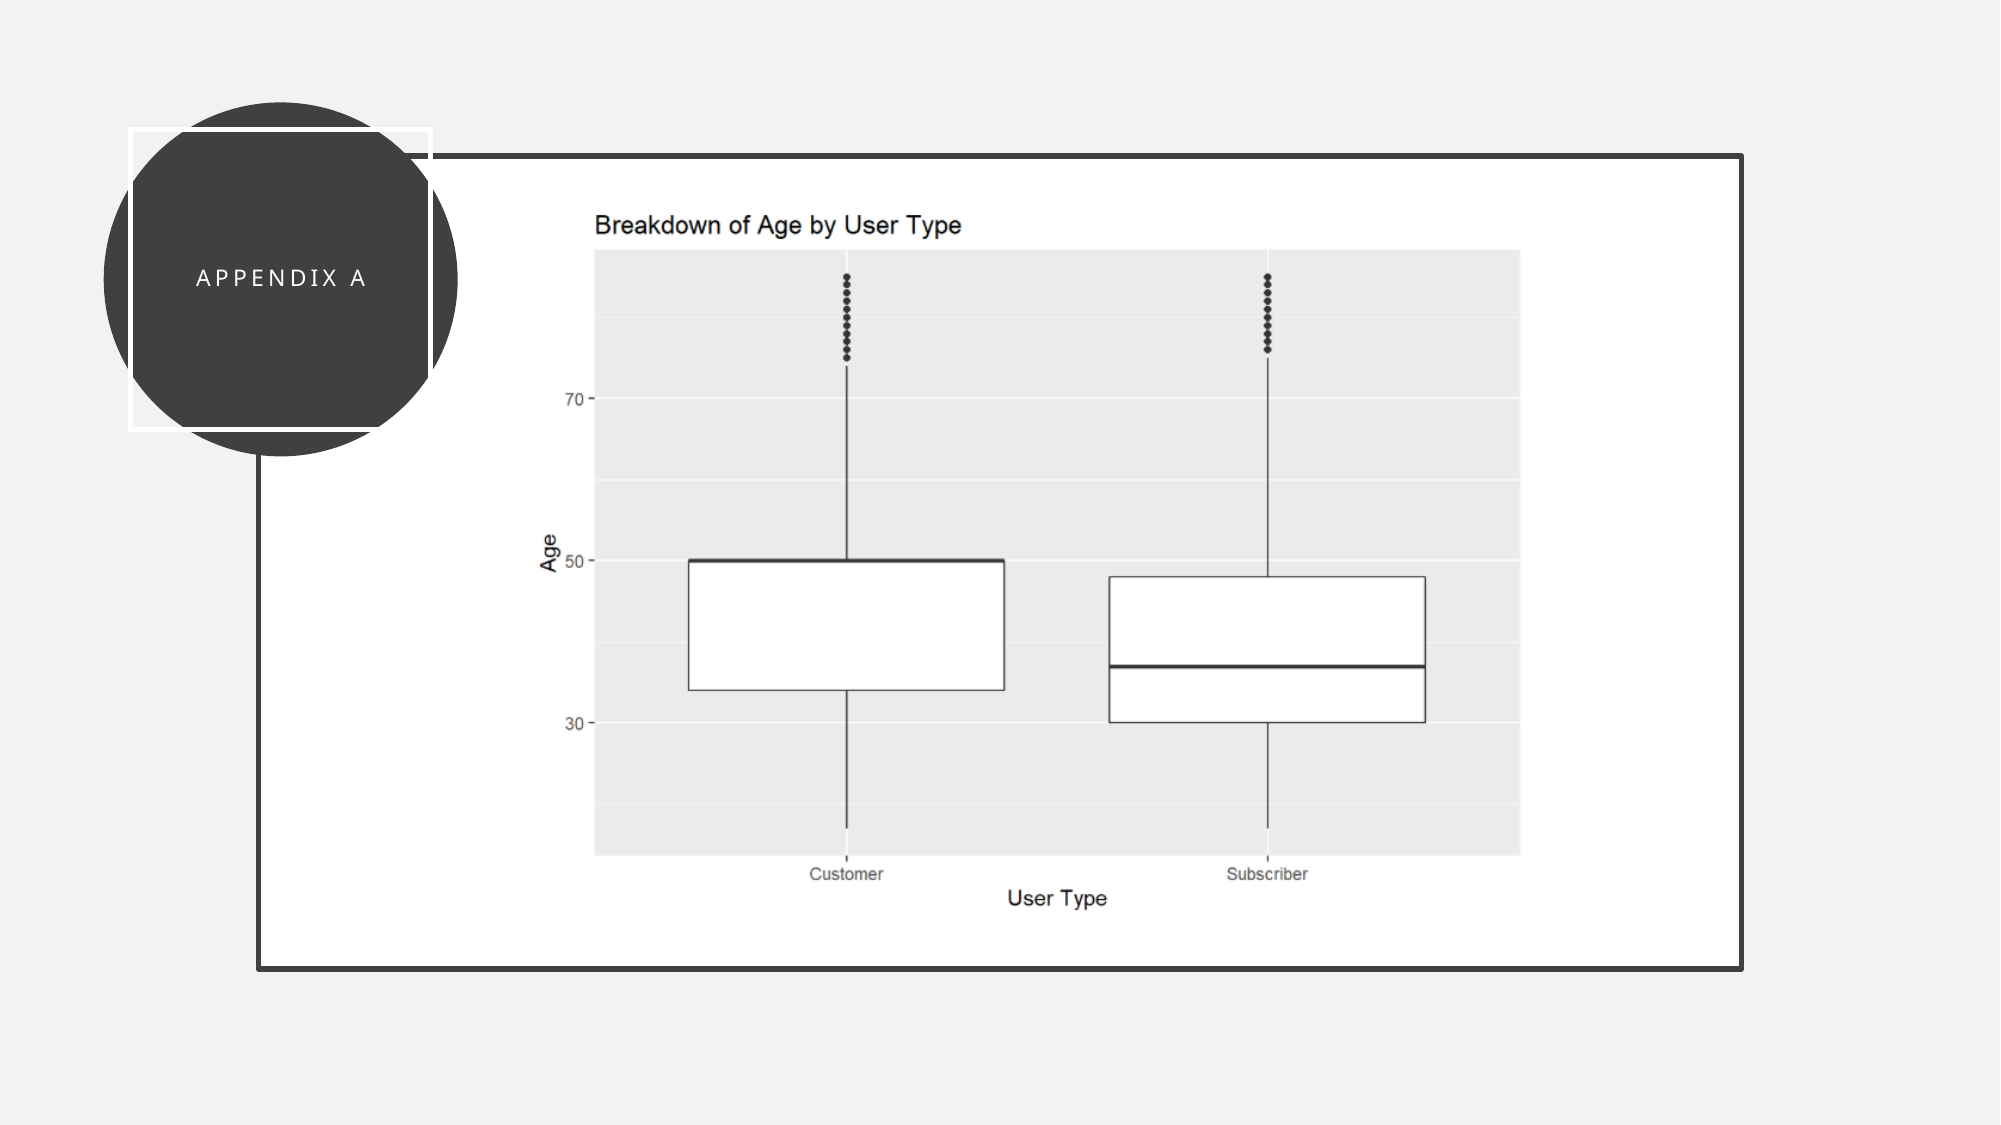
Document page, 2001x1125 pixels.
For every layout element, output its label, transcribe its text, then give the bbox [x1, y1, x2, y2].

text_box [102, 187, 128, 371]
text_box [188, 101, 373, 127]
text_box [189, 432, 373, 458]
title Appendix A [128, 127, 433, 432]
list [533, 208, 1542, 917]
text_box [433, 187, 459, 372]
text_box [257, 155, 1742, 970]
